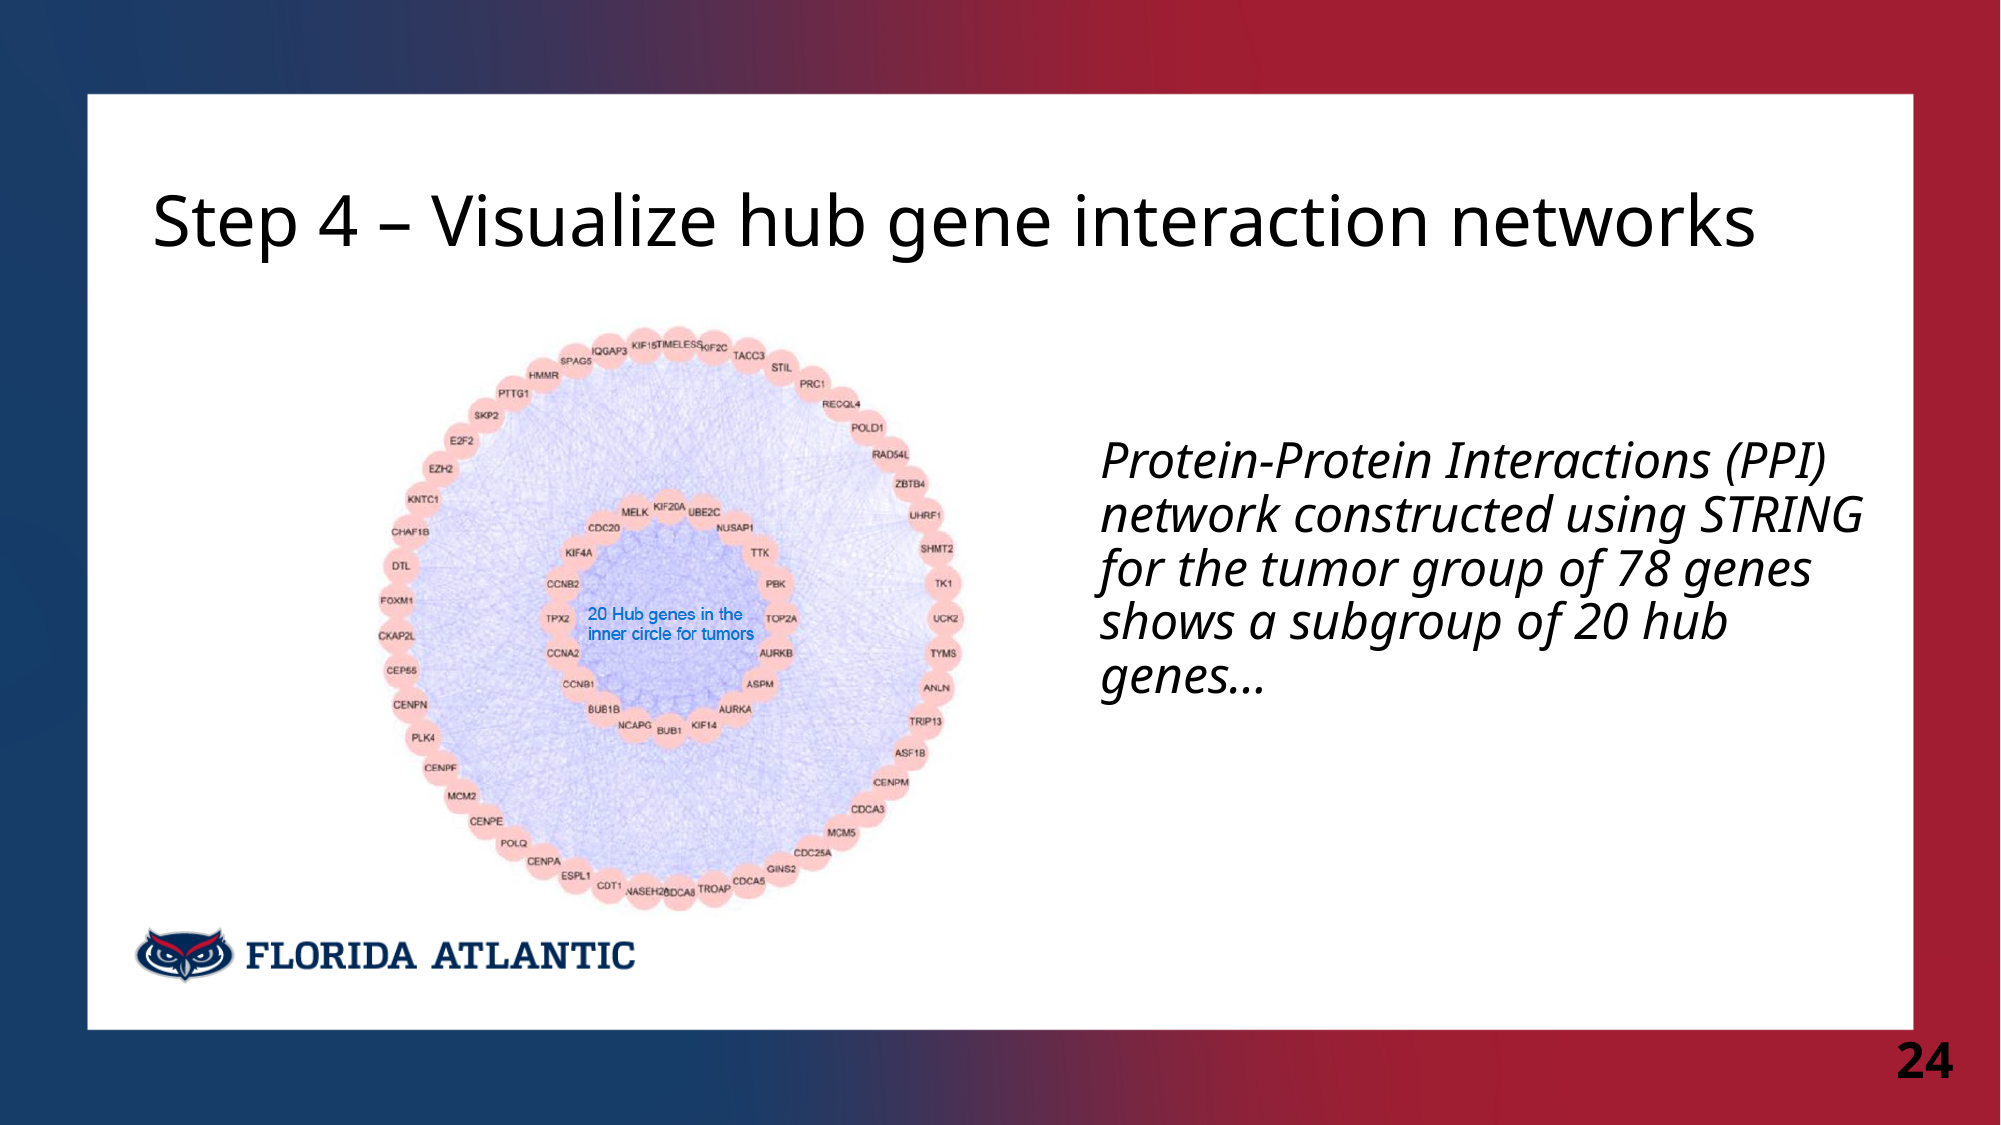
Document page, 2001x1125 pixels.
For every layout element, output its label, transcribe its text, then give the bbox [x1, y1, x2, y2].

title Step 4 – Visualize hub gene interaction networks [137, 155, 1863, 292]
picture [0, 0, 2001, 1125]
list Protein-Protein Interactions (PPI) network constructed using STRING for the tumor group of 78 genes shows a subgroup of 20 hub genes… [1085, 427, 1882, 935]
slide_number 24 [1881, 1032, 2000, 1093]
